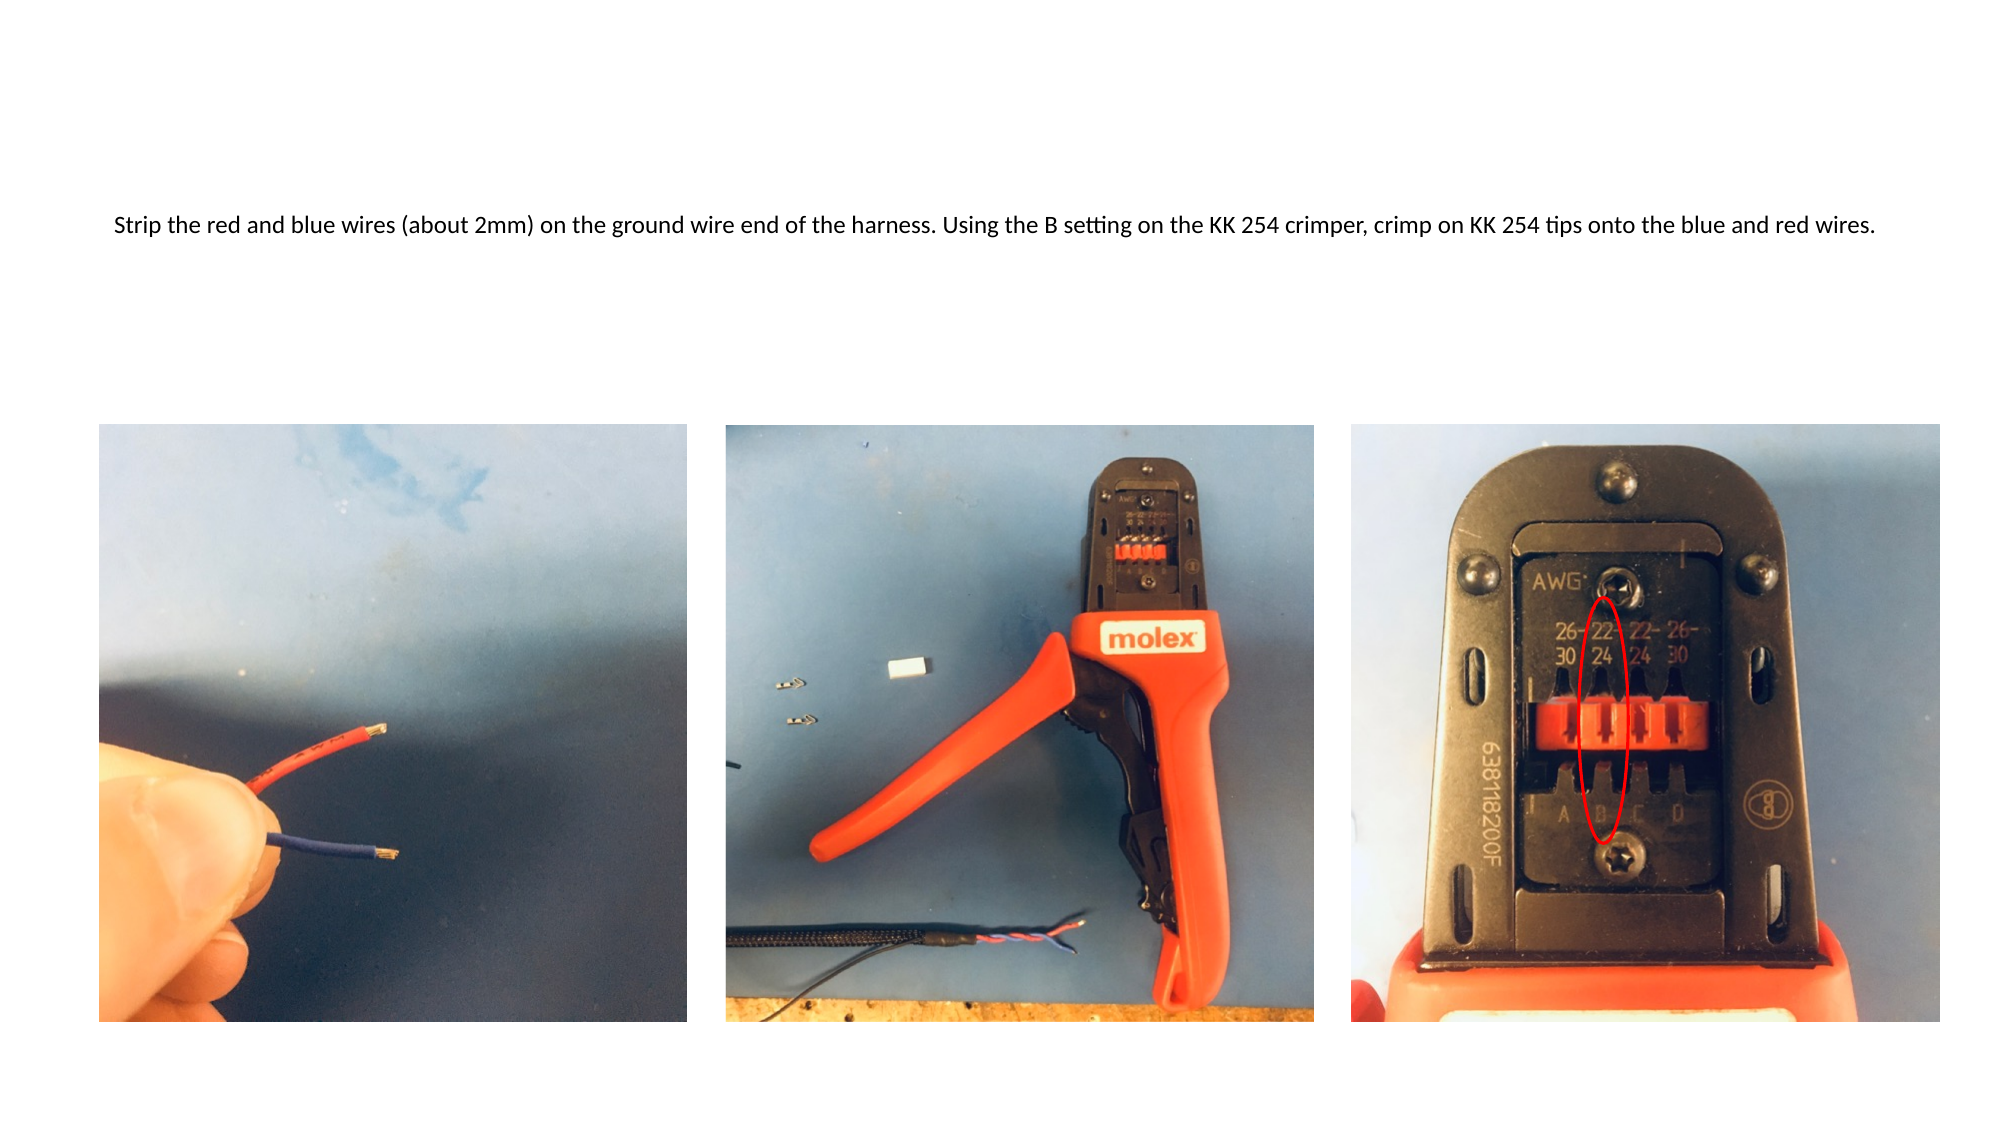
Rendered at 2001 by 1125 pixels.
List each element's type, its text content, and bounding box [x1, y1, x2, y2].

title Strip the red and blue wires (about 2mm) on the ground wire end of the harness. Using the B setting on the KK 254 crimper, crimp on KK 254 tips onto the blue and red wires. [79, 171, 1921, 247]
picture [720, 425, 1318, 1021]
picture [99, 424, 688, 1022]
picture [1351, 424, 1940, 1022]
